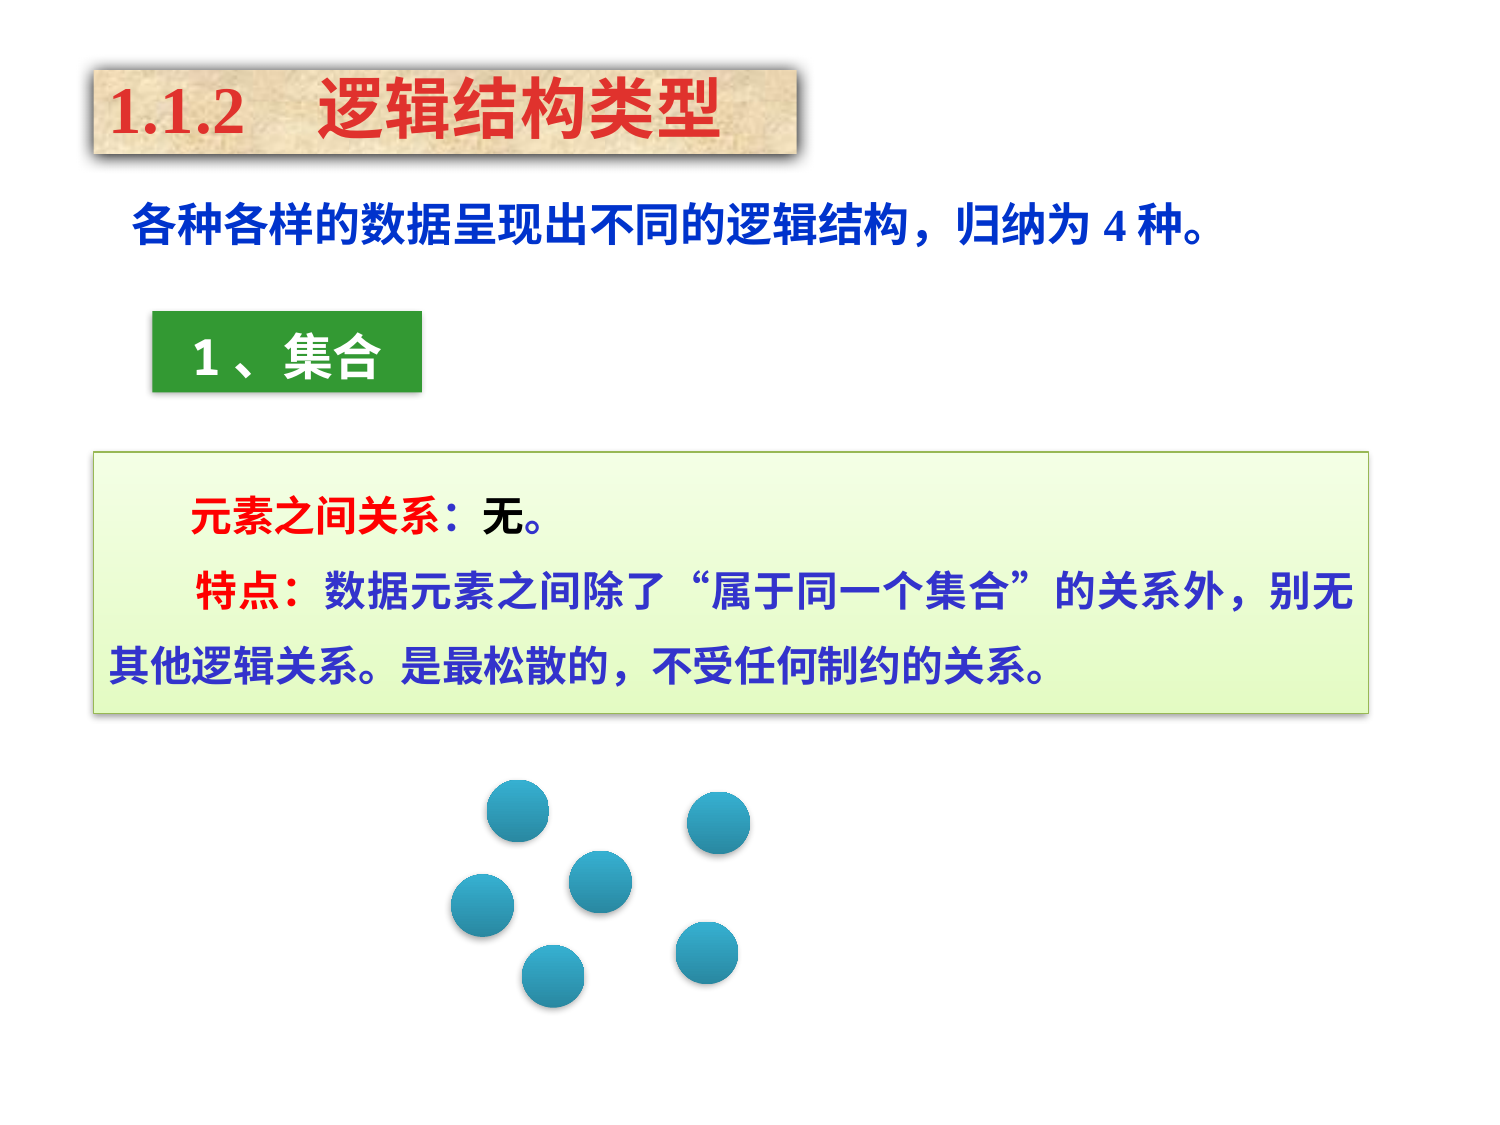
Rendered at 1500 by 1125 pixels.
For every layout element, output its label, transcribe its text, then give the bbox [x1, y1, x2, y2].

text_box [450, 779, 751, 1009]
text_box 1.1.2 逻辑结构类型 [93, 70, 797, 154]
text_box 元素之间关系：无。 特点：数据元素之间除了“属于同一个集合”的关系外，别无其他逻辑关系。是最松散的，不受任何制约的关系。 [93, 451, 1369, 714]
text_box 各种各样的数据呈现出不同的逻辑结构，归纳为4种。 [117, 199, 1372, 258]
text_box 1、集合 [152, 310, 423, 393]
